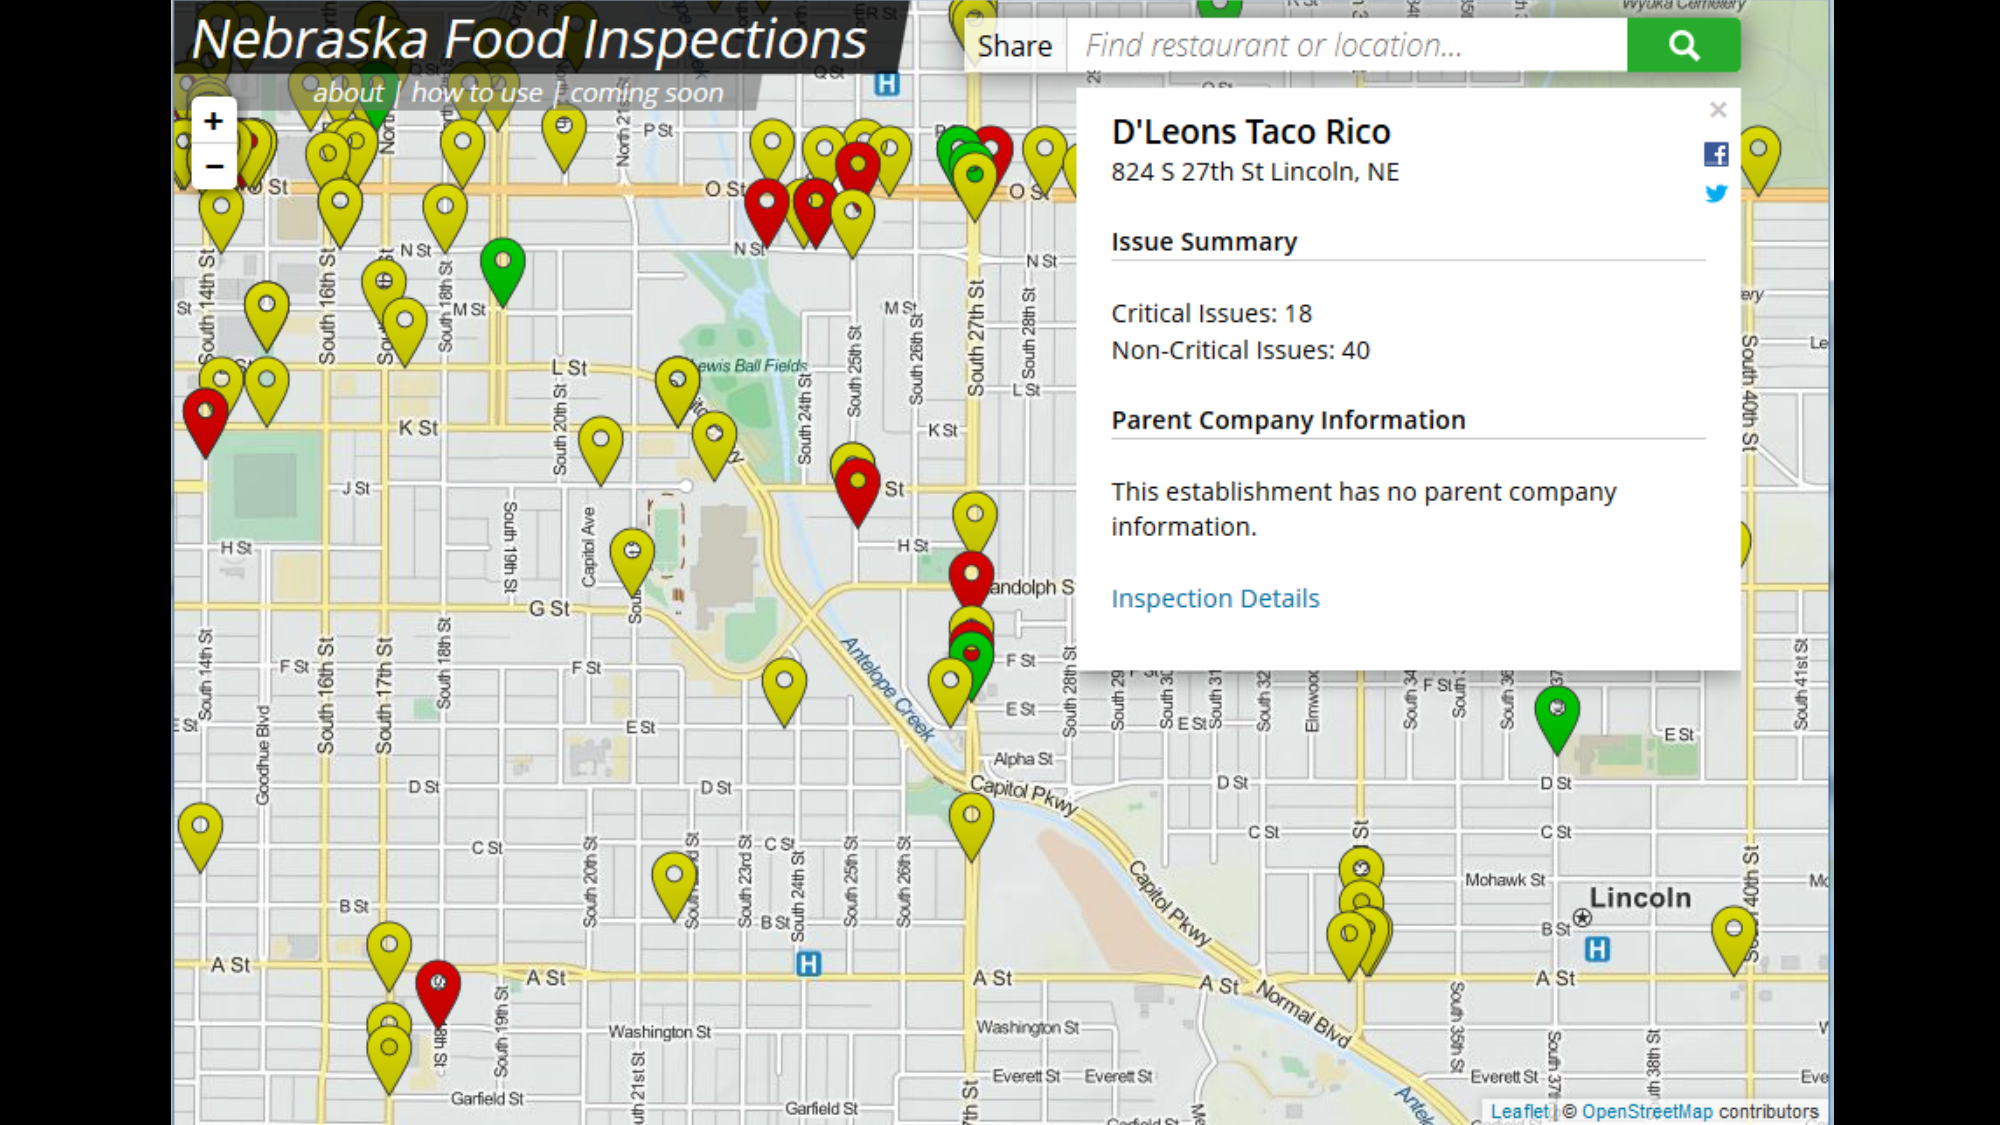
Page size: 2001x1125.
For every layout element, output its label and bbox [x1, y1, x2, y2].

picture [171, 0, 1834, 1125]
